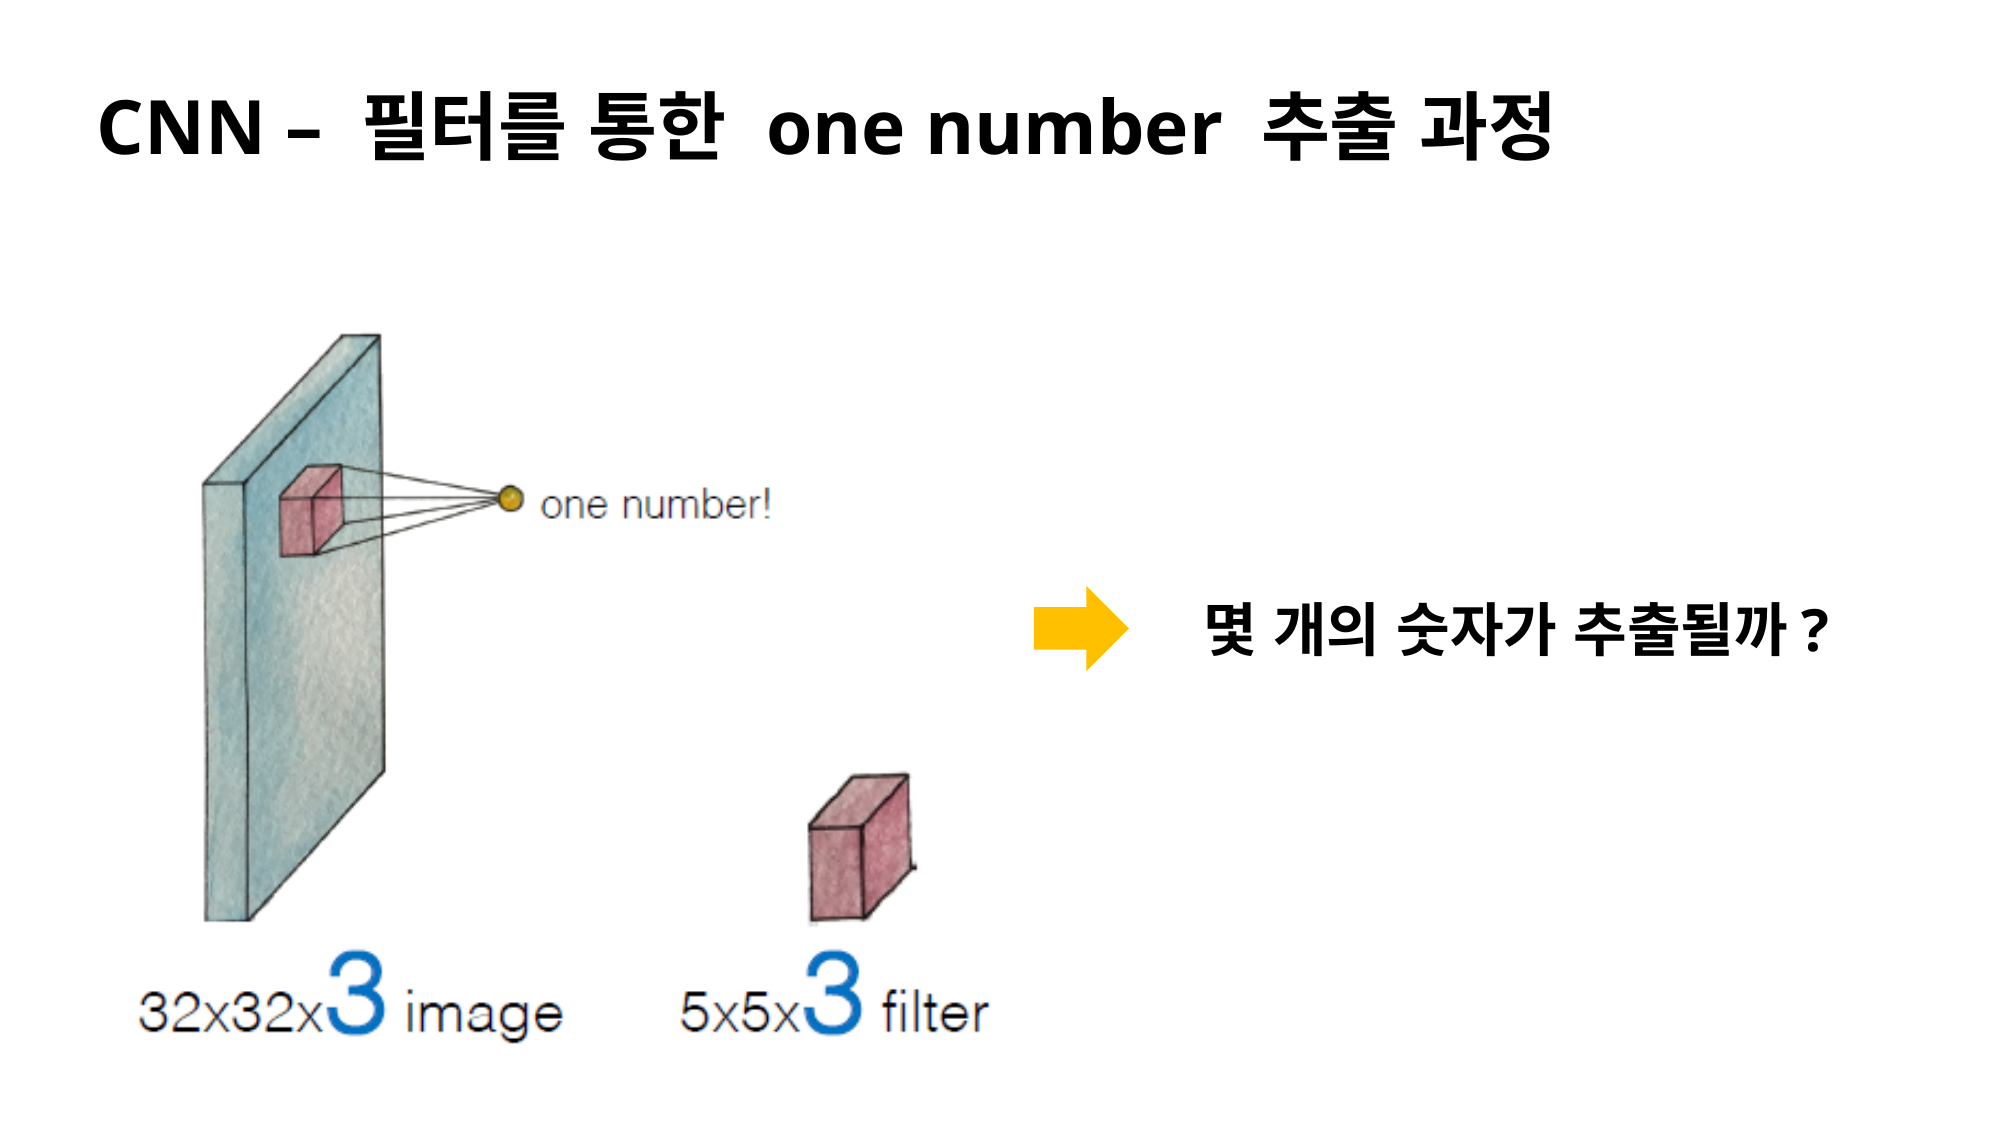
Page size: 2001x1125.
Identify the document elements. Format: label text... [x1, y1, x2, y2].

title CNN – 필터를 통한 one number 추출 과정 [81, 55, 1931, 179]
picture [123, 315, 1000, 1068]
text_box [1032, 583, 1131, 674]
text_box 몇 개의 숫자가 추출될까? [1189, 585, 1892, 671]
